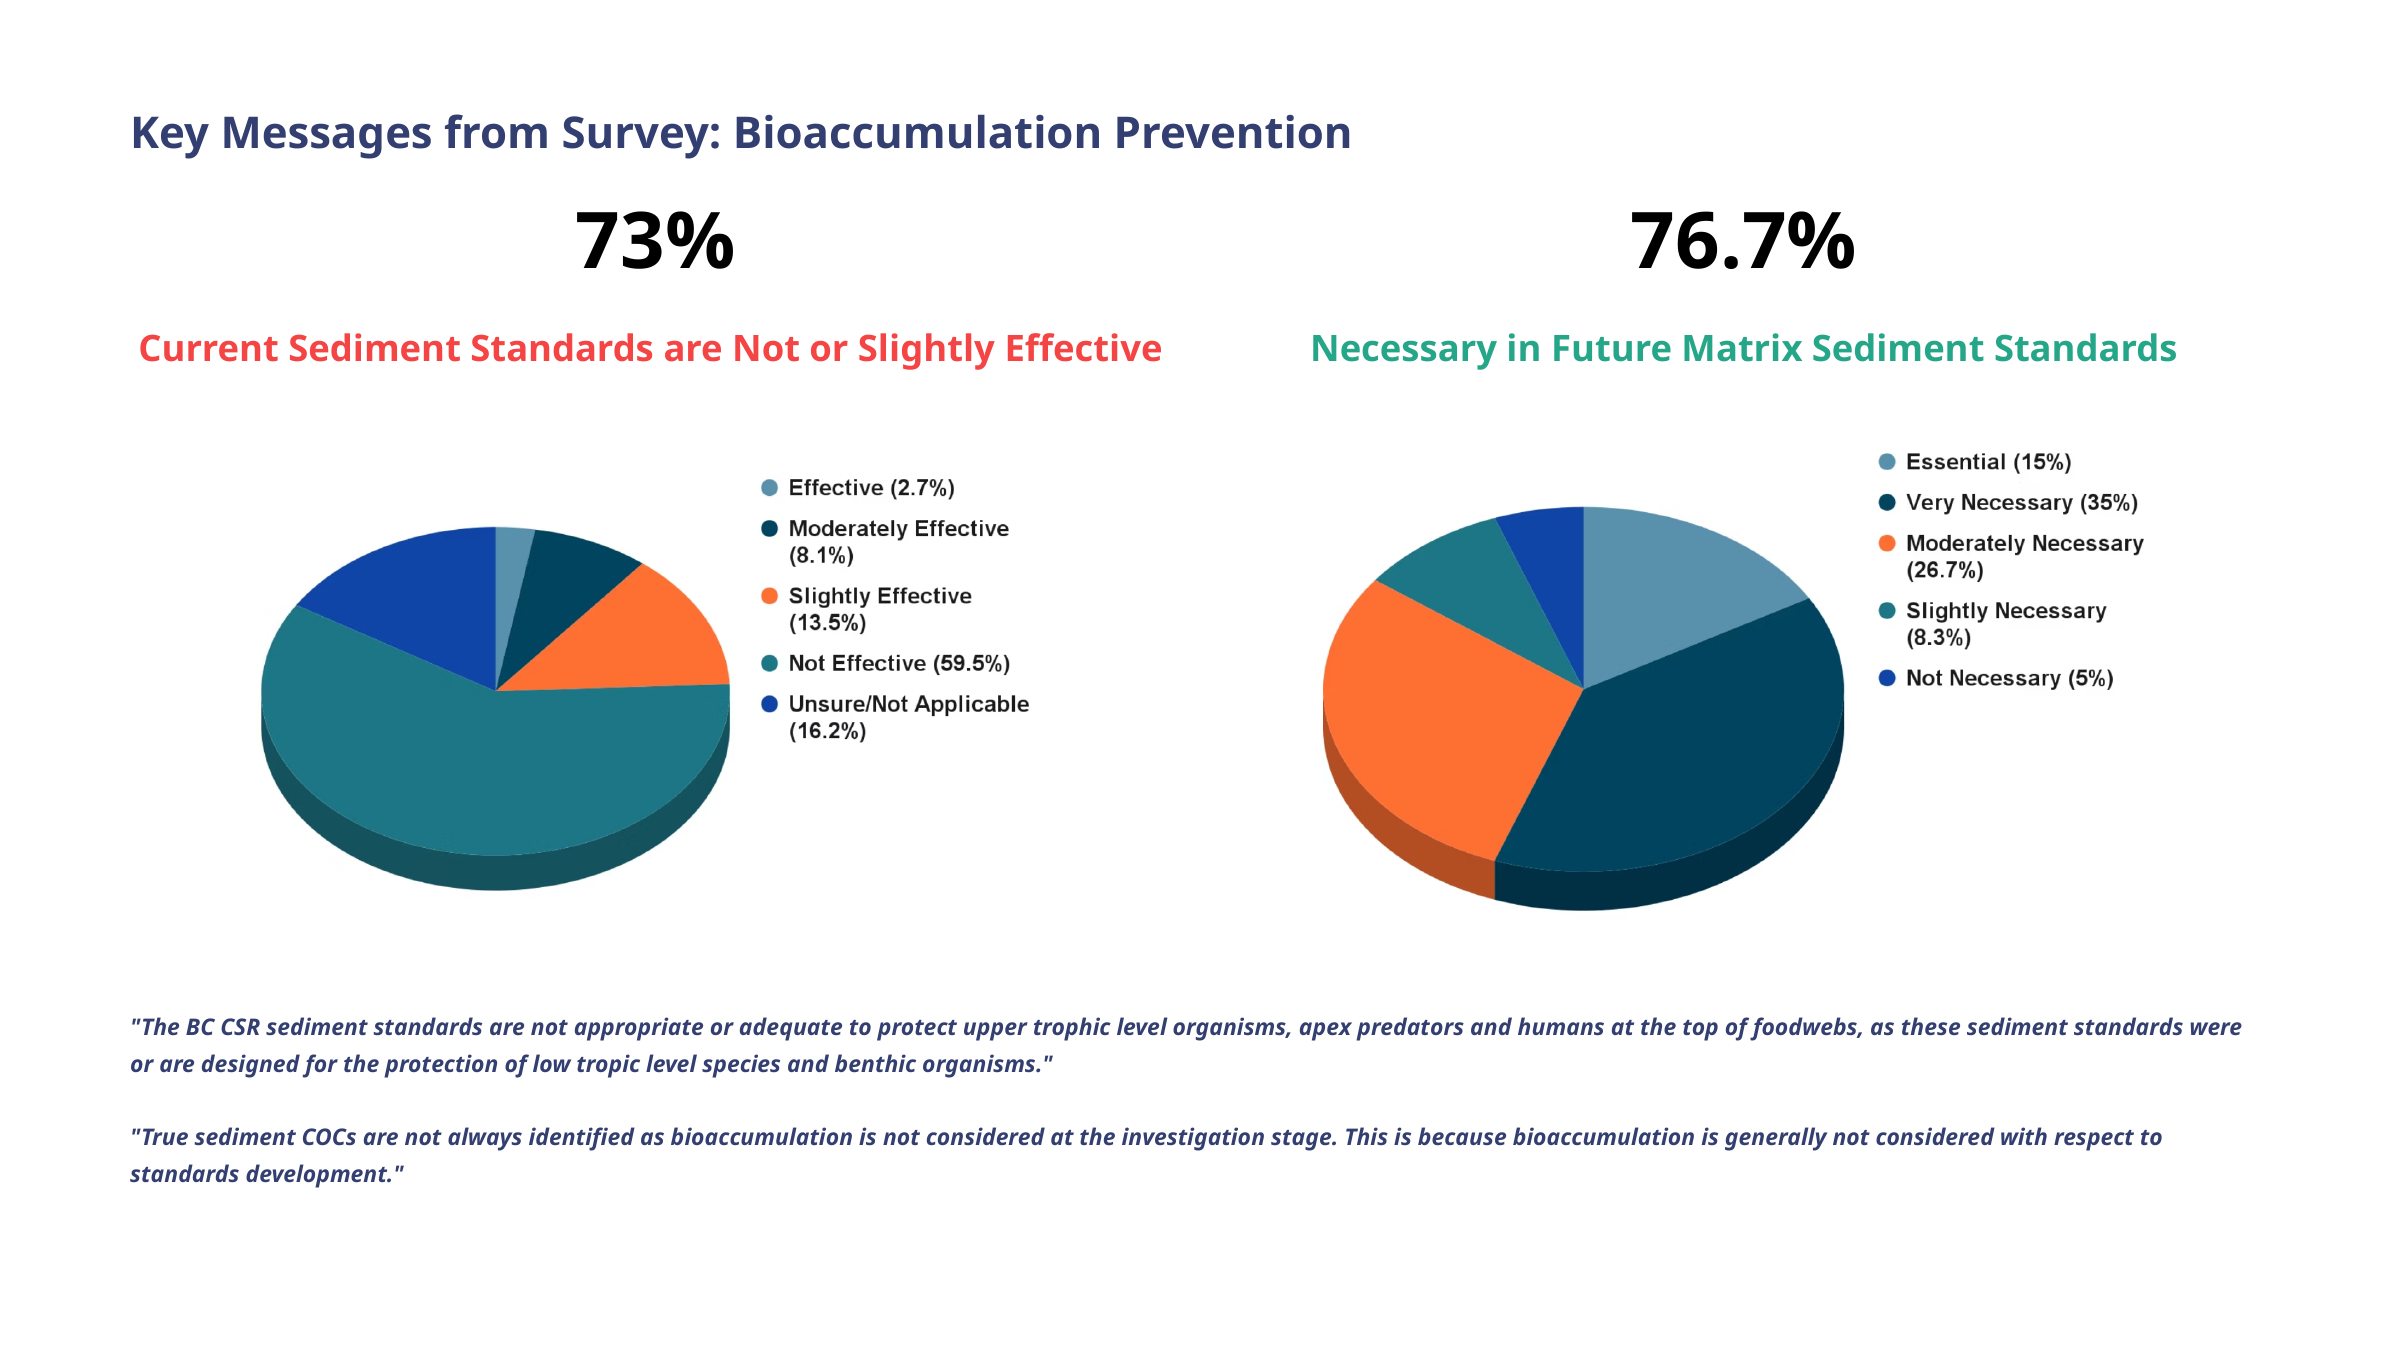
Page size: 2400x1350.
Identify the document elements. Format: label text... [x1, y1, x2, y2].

text_box Key Messages from Survey: Bioaccumulation Prevention [130, 102, 1723, 159]
text_box Necessary in Future Matrix Sediment Standards [1218, 322, 2270, 416]
picture [235, 448, 1077, 970]
text_box "The BC CSR sediment standards are not appropriate or adequate to protect upper trophic level organisms, apex predators and humans at the top of foodwebs, as these sediment standards were or are designed for the protection of low tropic level species and benthic organisms." [130, 1002, 2270, 1079]
text_box 76.7% [1218, 206, 2270, 286]
picture [1323, 448, 2165, 970]
text_box Current Sediment Standards are Not or Slightly Effective [130, 322, 1182, 416]
text_box "True sediment COCs are not always identified as bioaccumulation is not considered at the investigation stage. This is because bioaccumulation is generally not considered with respect to standards development." [130, 1112, 2270, 1189]
text_box 73% [130, 206, 1182, 286]
